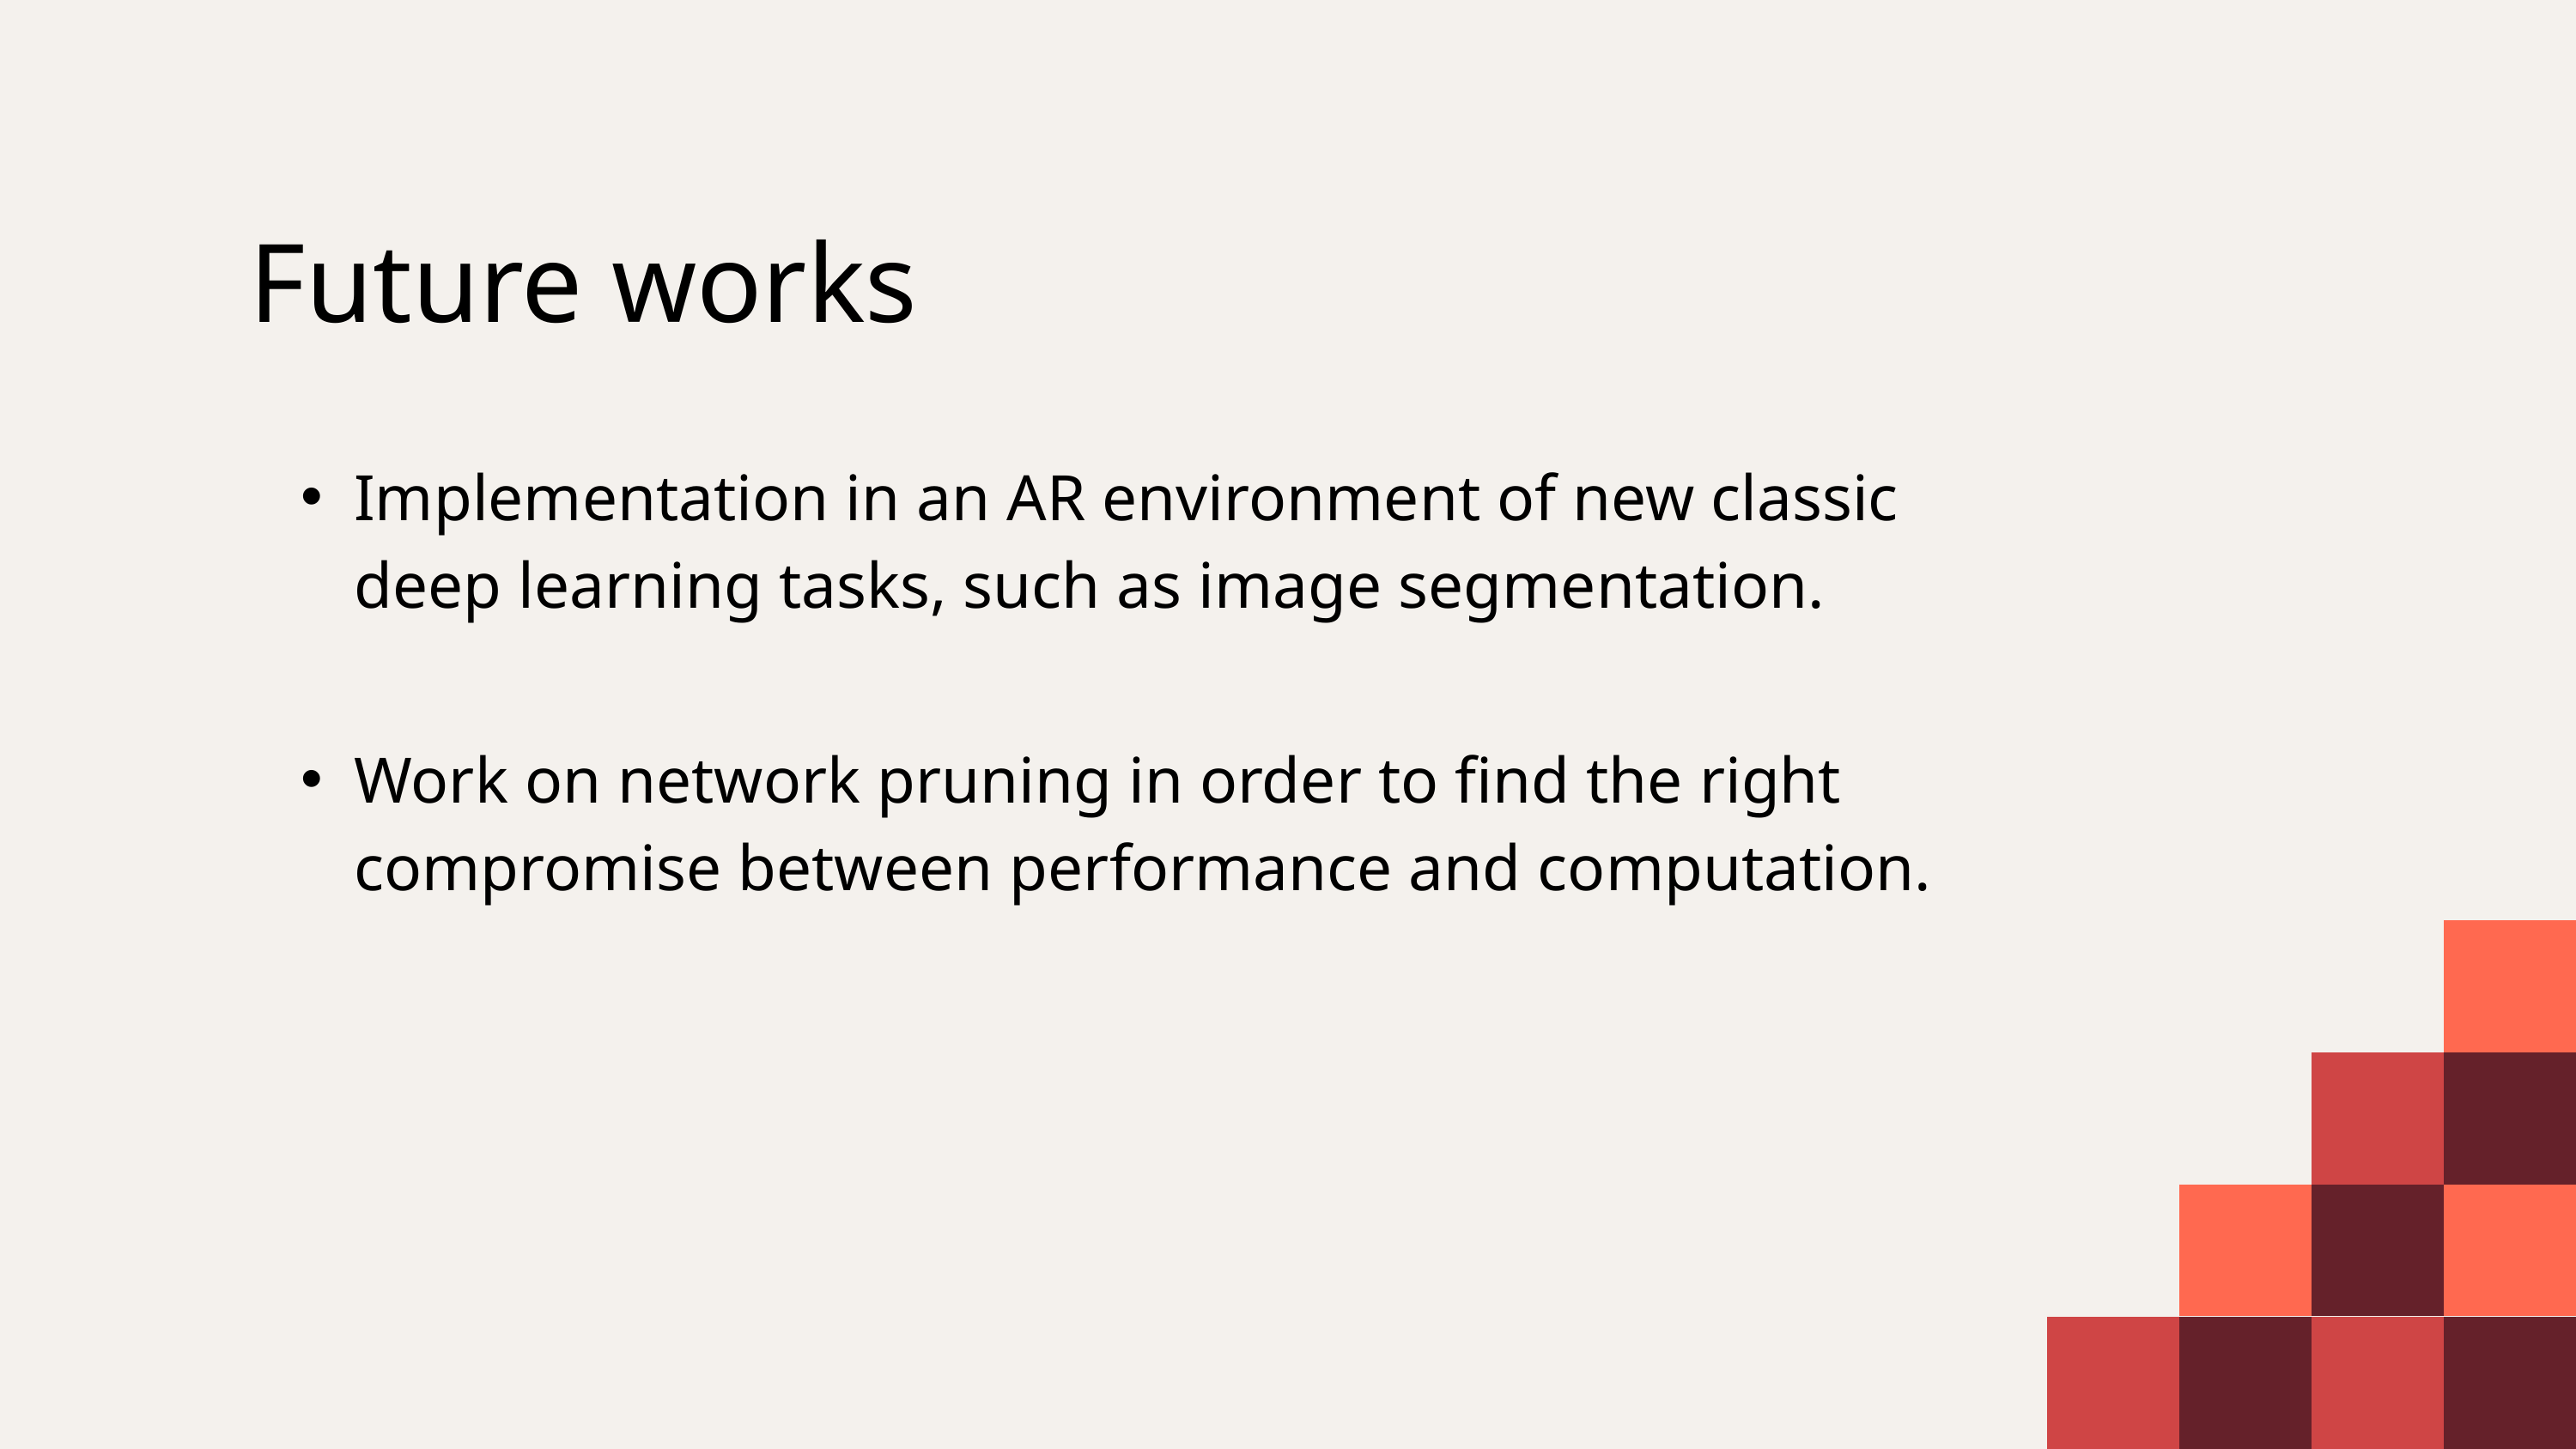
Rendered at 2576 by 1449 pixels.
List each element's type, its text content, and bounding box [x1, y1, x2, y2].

text_box Work on network pruning in order to find the right compromise between performance and computation. [247, 728, 2048, 991]
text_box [2046, 919, 2576, 1449]
text_box Implementation in an AR environment of new classic deep learning tasks, such as image segmentation. [247, 446, 2048, 709]
text_box Future works [249, 191, 2050, 345]
